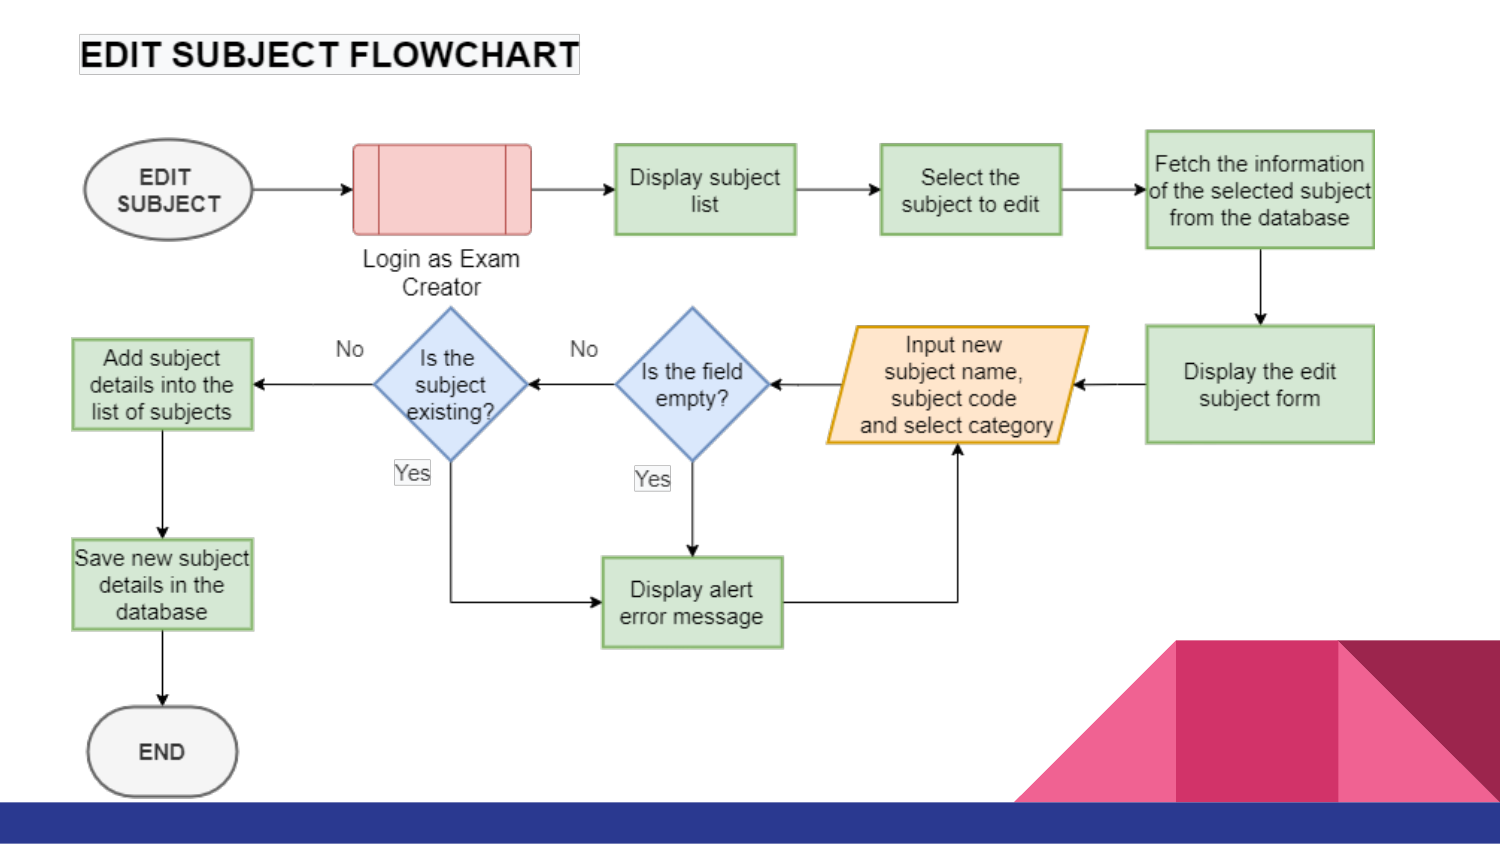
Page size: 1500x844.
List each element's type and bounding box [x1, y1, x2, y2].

picture [71, 24, 1375, 799]
